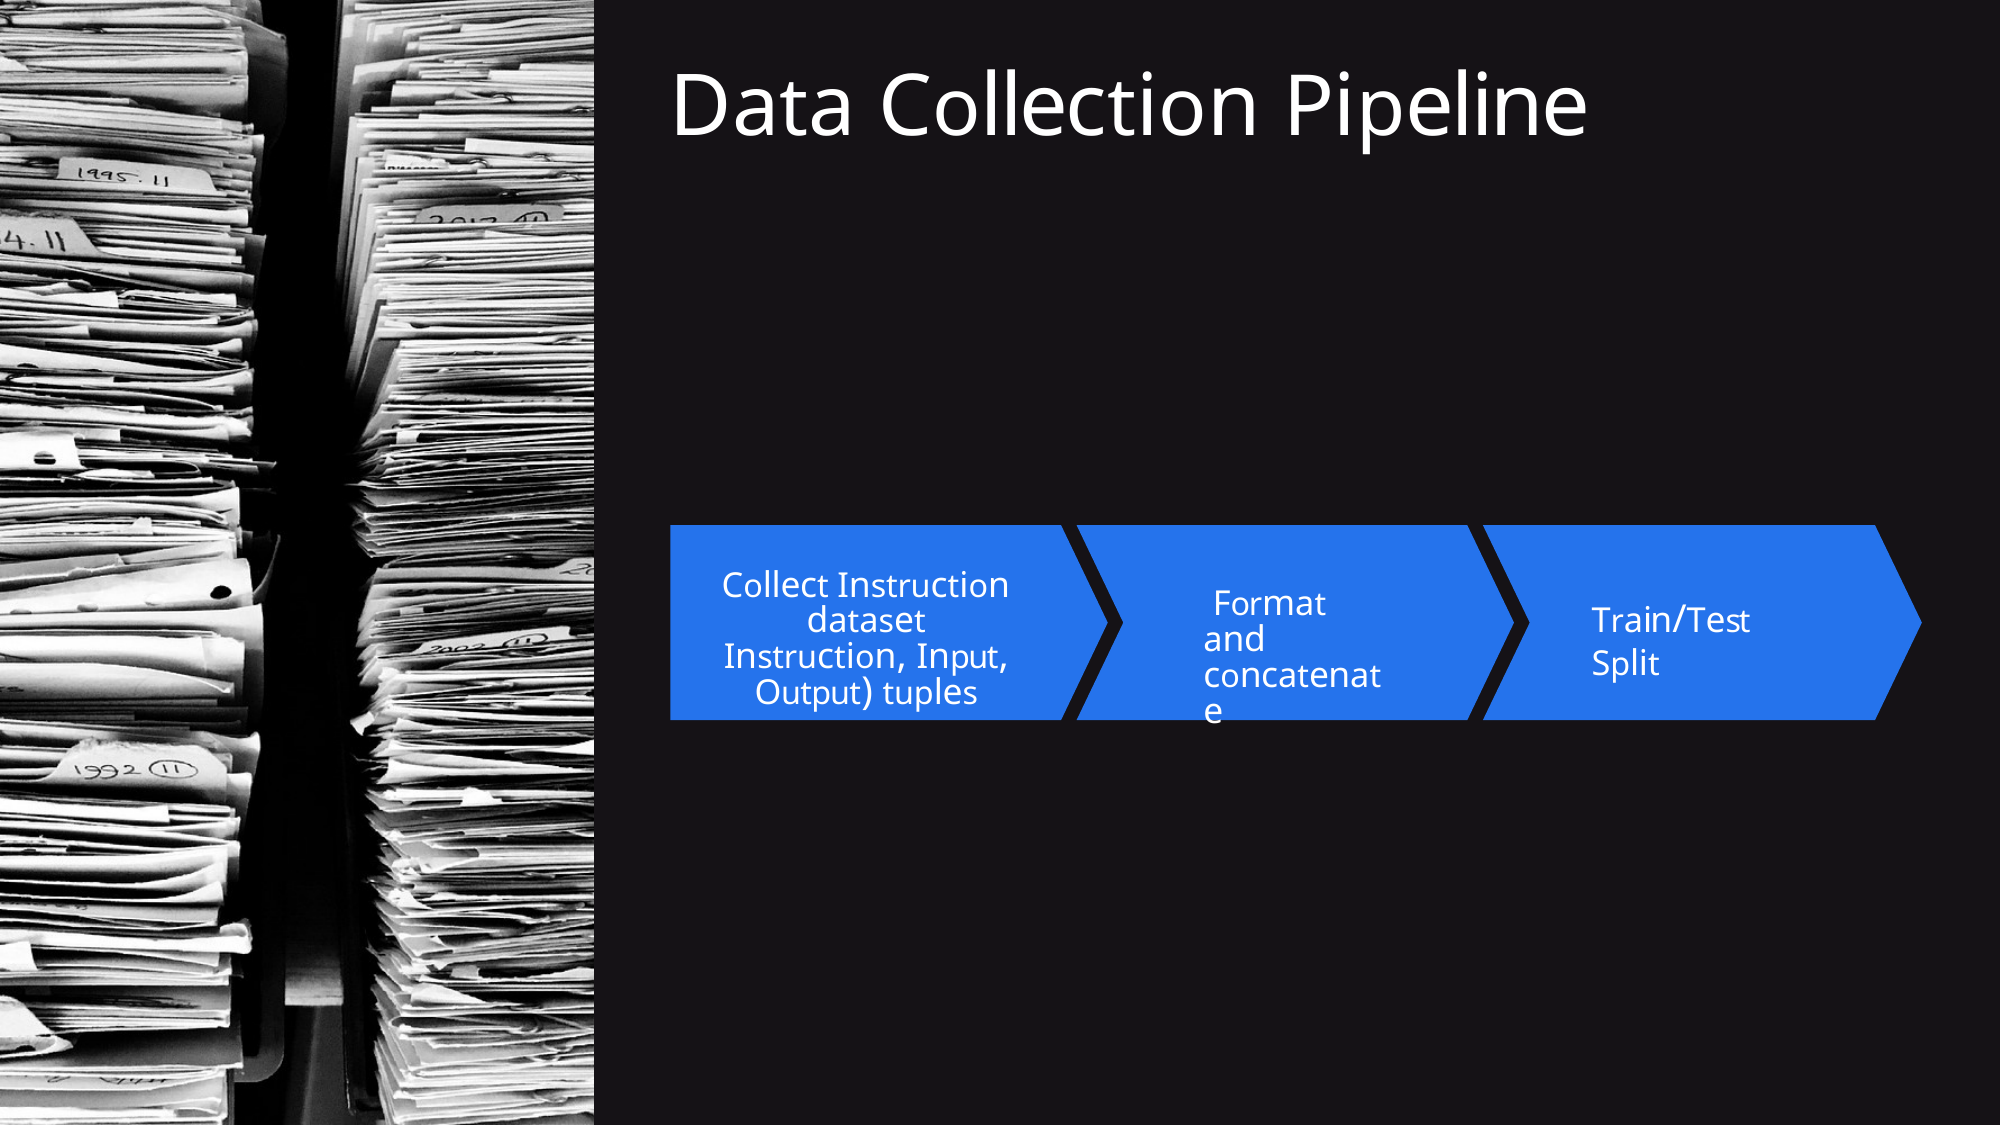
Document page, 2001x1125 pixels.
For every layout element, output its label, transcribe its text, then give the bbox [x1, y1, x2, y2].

text_box [1482, 525, 1922, 721]
text_box [1076, 525, 1514, 721]
text_box [670, 525, 1108, 721]
title Data Collection Pipeline [598, 39, 1924, 238]
text_box Train/Test Split [1589, 592, 1817, 683]
text_box Format and concatenate [1201, 578, 1390, 731]
text_box Collect Instruction dataset Instruction, Input, Output) tuples [709, 559, 1022, 712]
picture [0, 0, 594, 1125]
